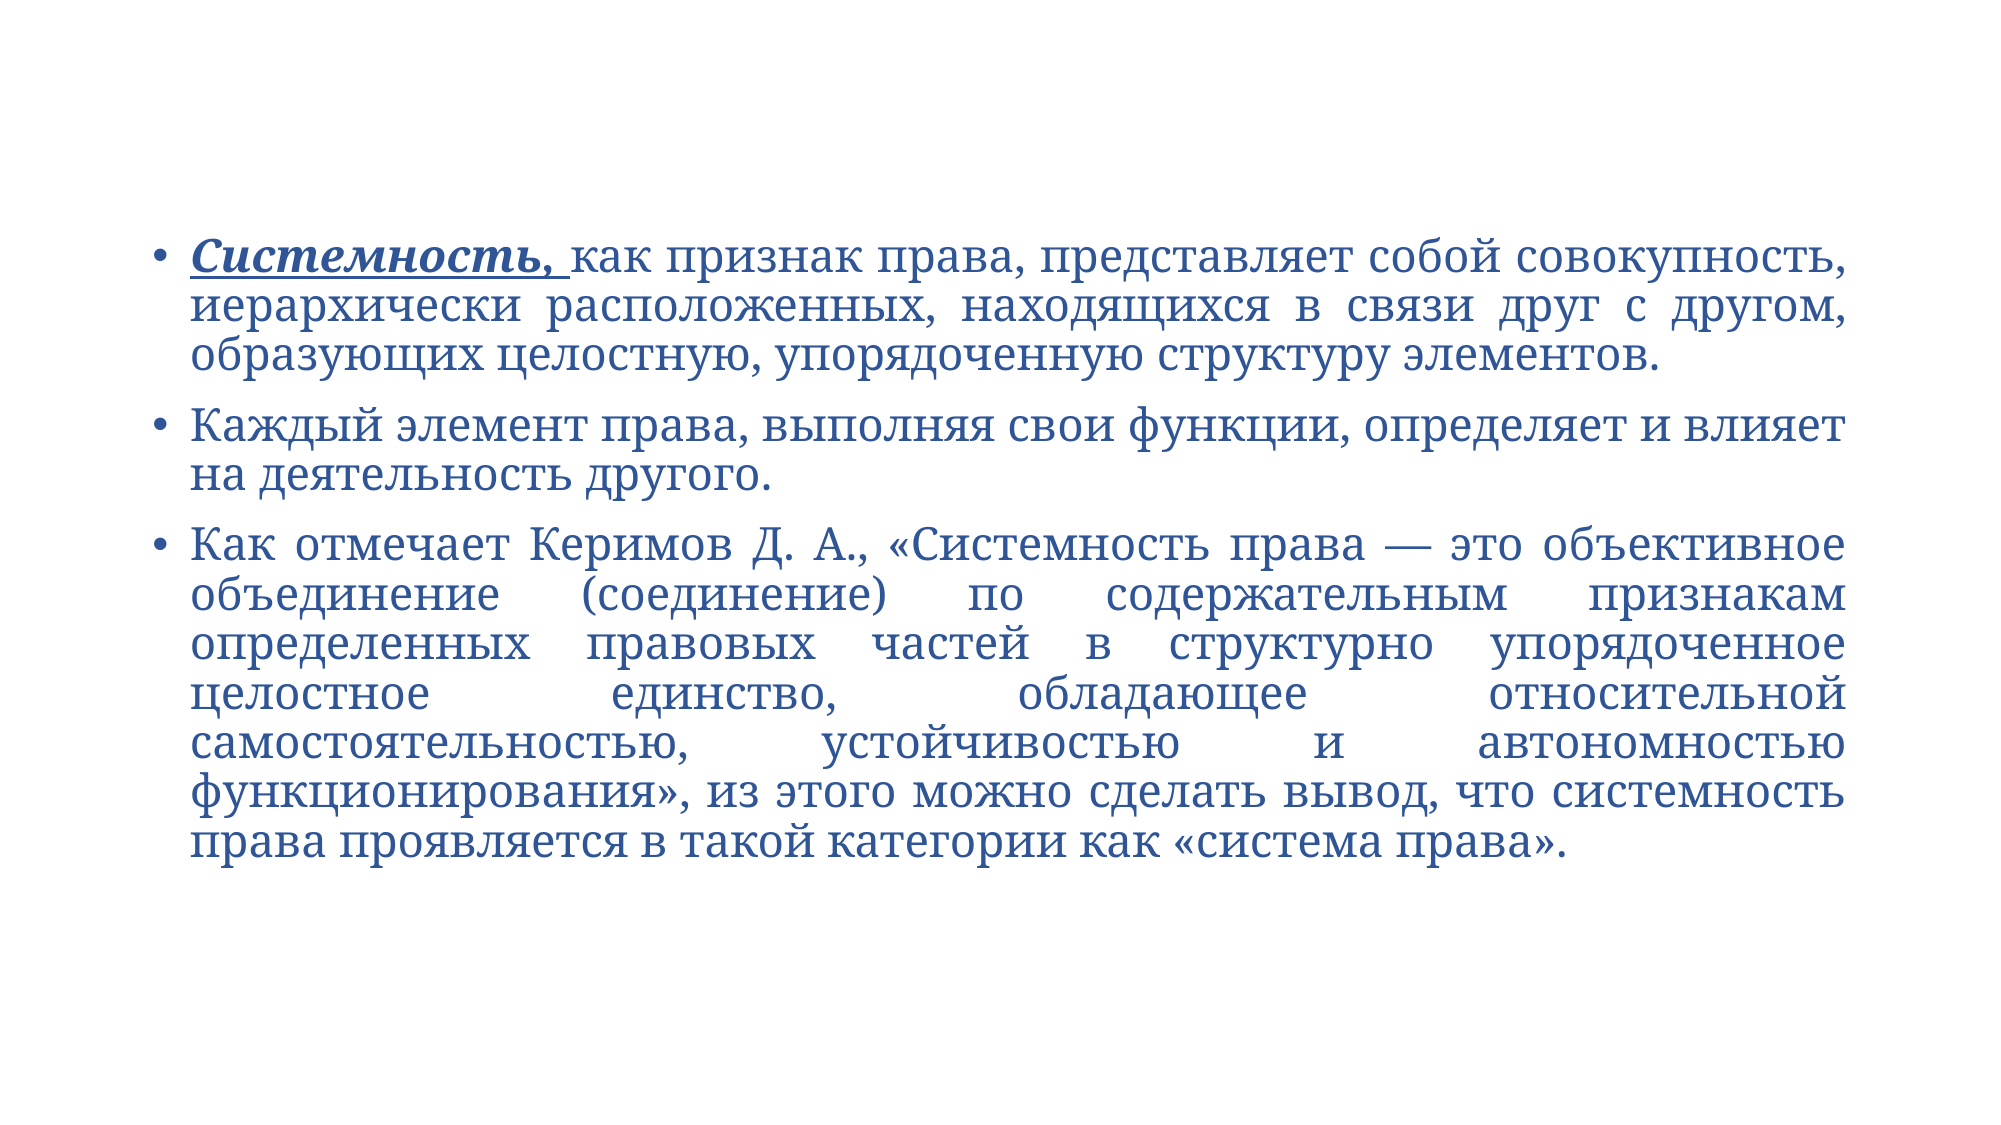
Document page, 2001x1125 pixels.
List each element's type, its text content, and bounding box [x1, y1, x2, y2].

list Системность, как признак права, представляет собой совокупность, иерархически расположенных, находящихся в связи друг с другом, образующих целостную, упорядоченную структуру элементов. Каждый элемент права, выполняя свои функции, определяет и влияет на деятельность другого. Как отмечает Керимов Д. А., «Системность права — это объективное объединение (соединение) по содержательным признакам определенных правовых частей в структурно упорядоченное целостное единство, обладающее относительной самостоятельностью, устойчивостью и автономностью функционирования», из этого можно сделать вывод, что системность права проявляется в такой категории как «система права». [137, 224, 1863, 1014]
